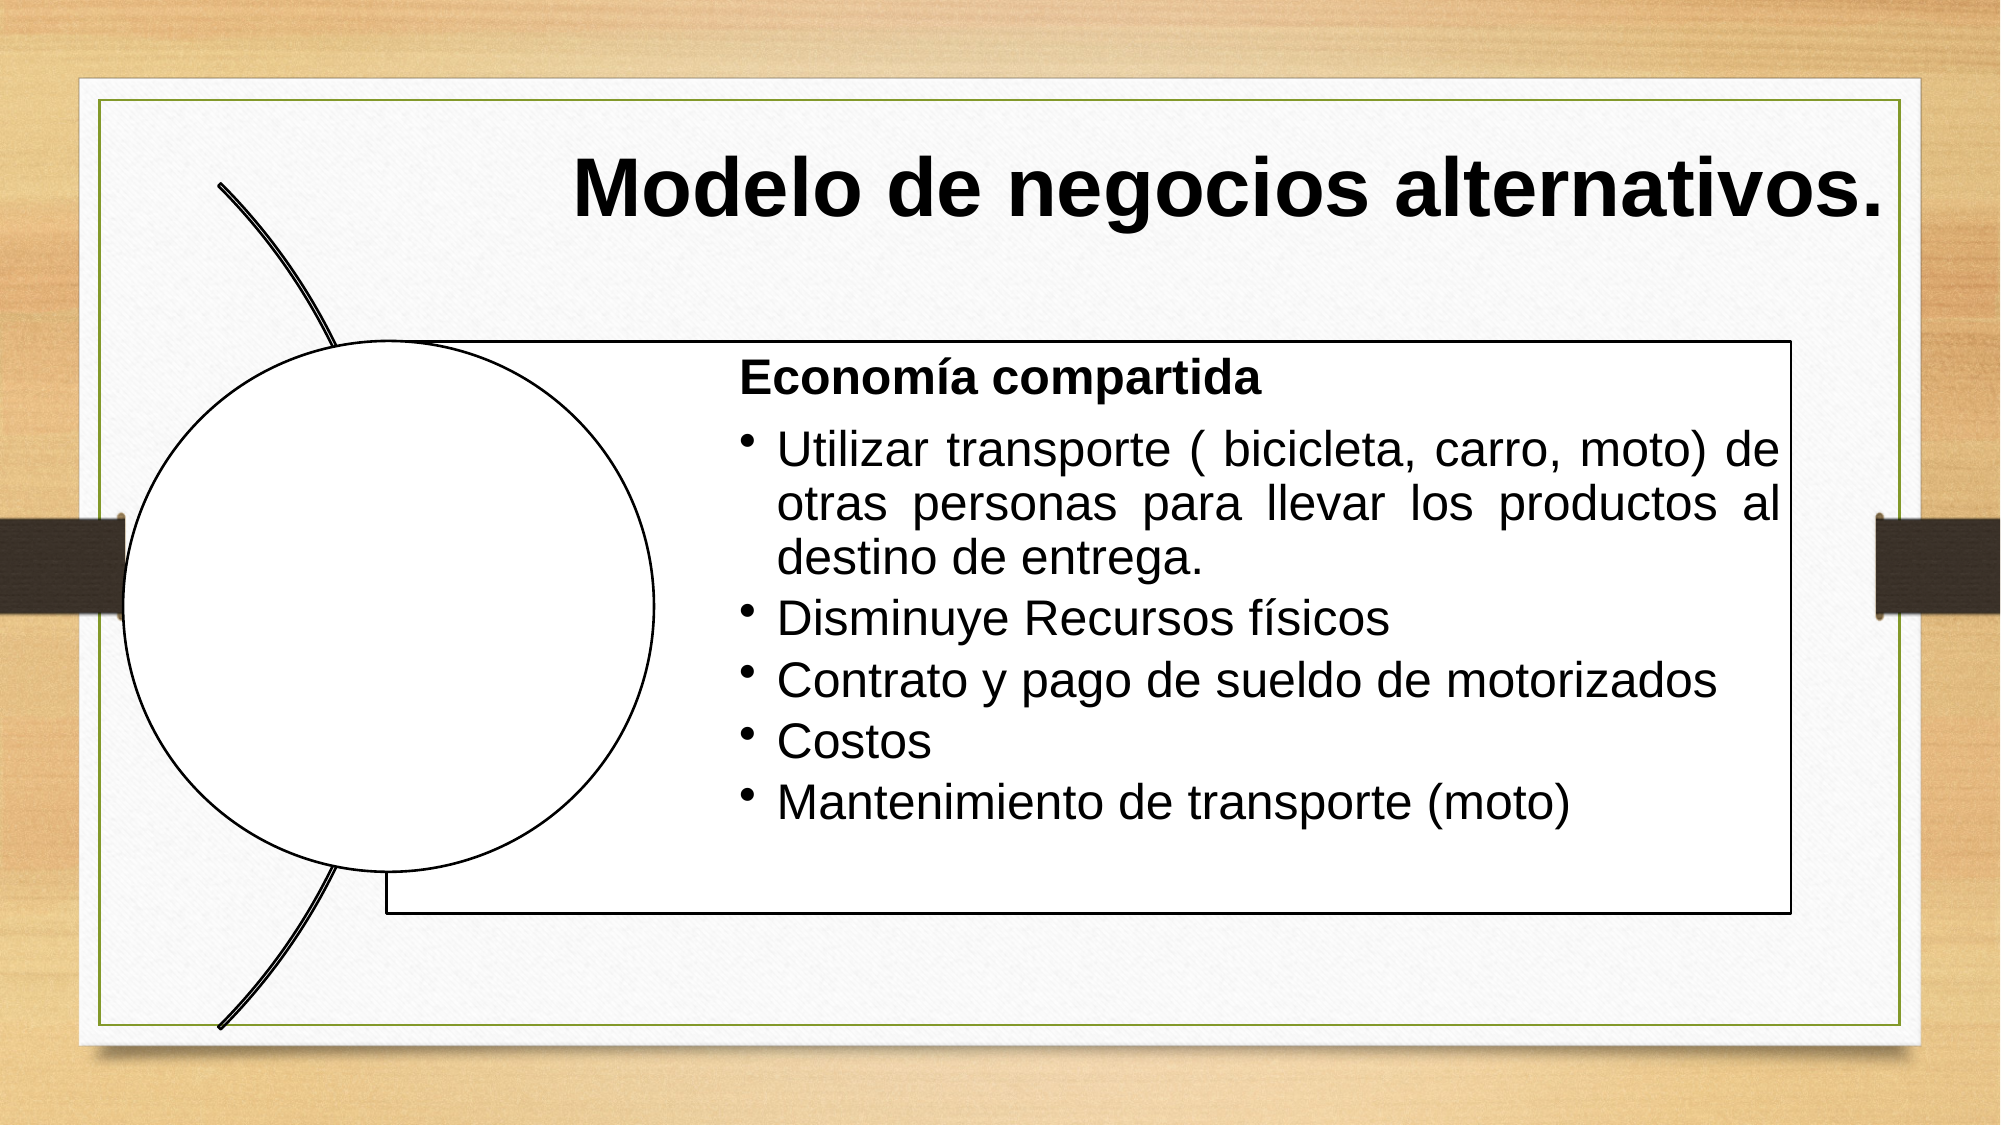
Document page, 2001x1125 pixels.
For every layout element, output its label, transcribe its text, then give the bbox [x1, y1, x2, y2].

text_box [122, 161, 1794, 1052]
title Modelo de negocios alternativos. [366, 74, 2000, 292]
picture [0, 0, 2001, 1125]
